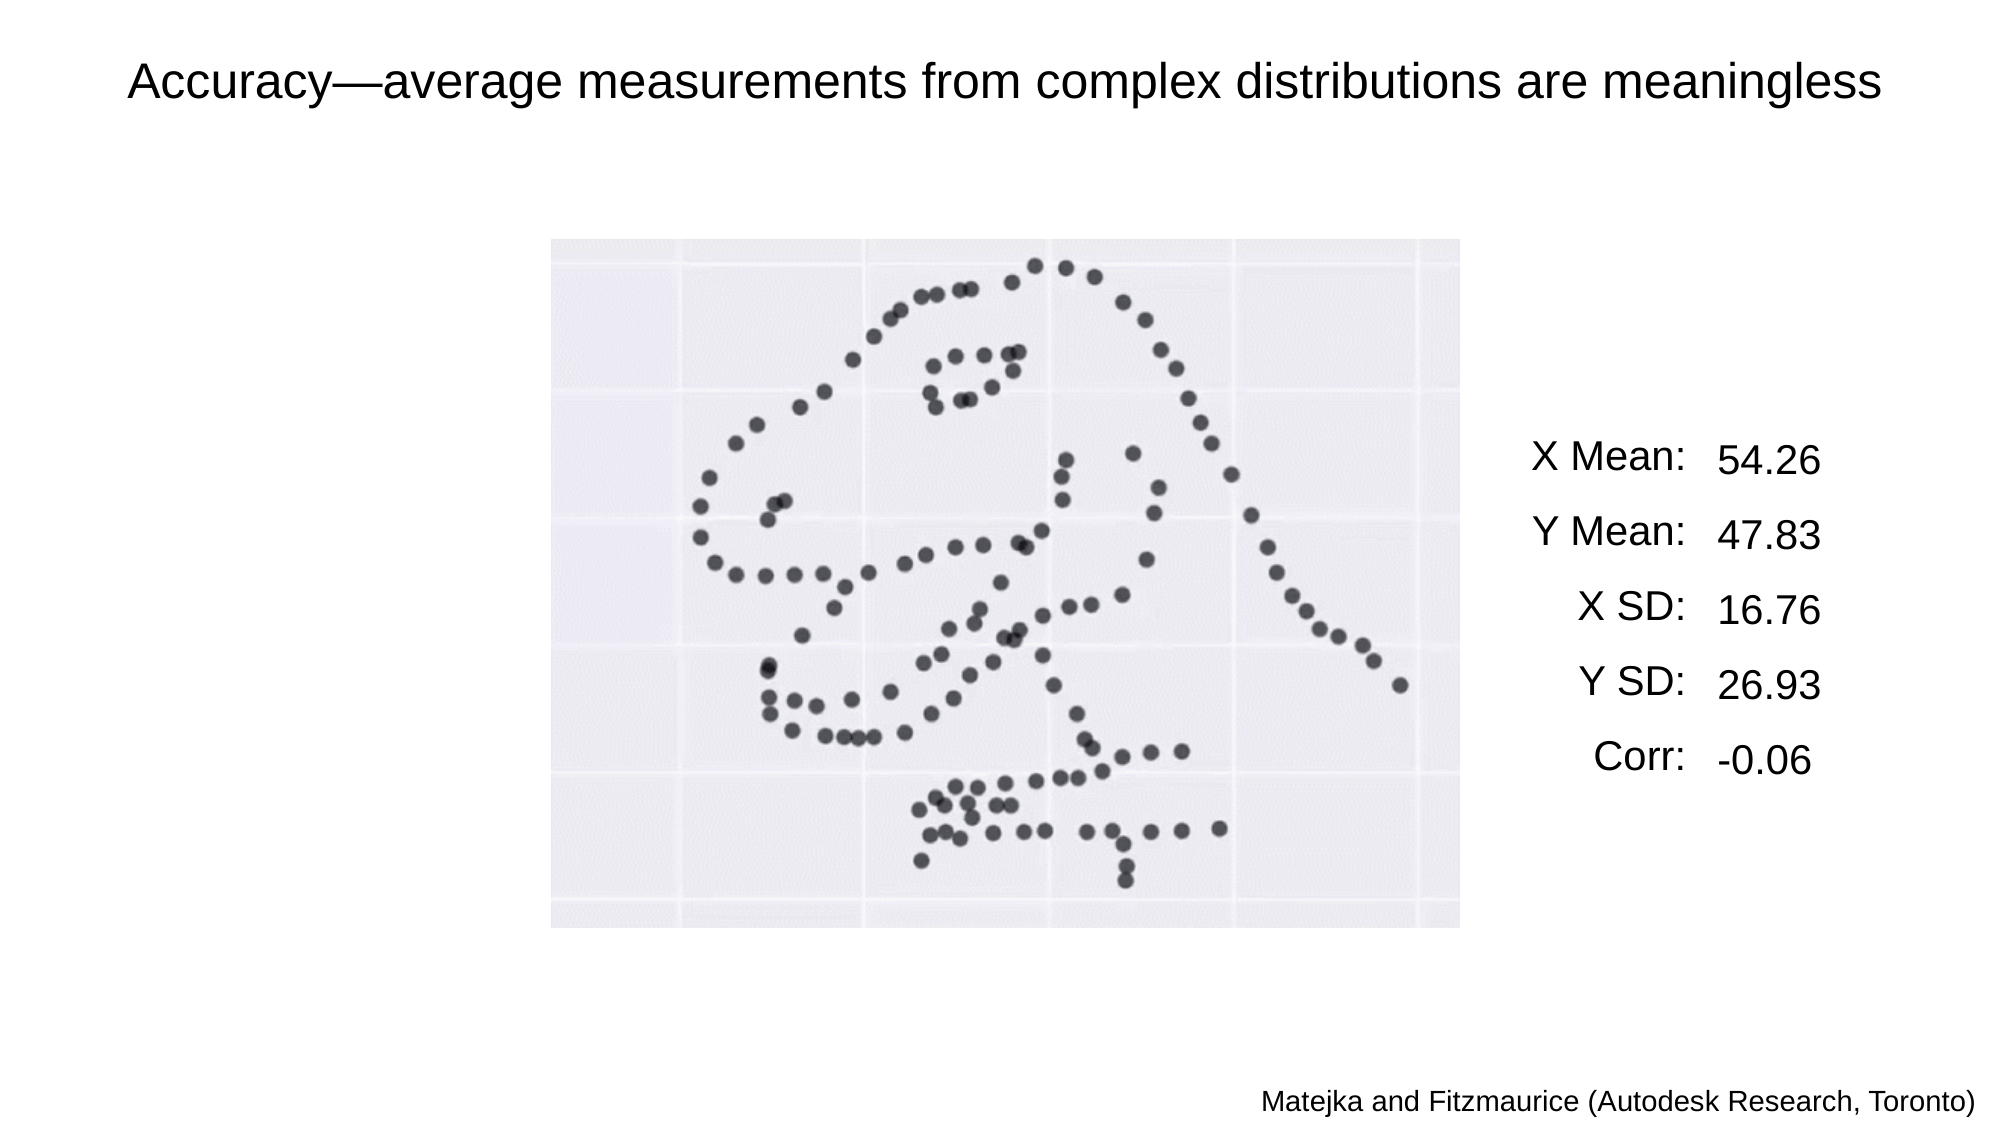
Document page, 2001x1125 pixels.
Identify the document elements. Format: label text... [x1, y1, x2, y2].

text_box Matejka and Fitzmaurice (Autodesk Research, Toronto) [1030, 1074, 2000, 1125]
text_box 54.26 47.83 16.76 26.93 -0.06 [1702, 401, 1837, 791]
picture [551, 239, 1460, 928]
text_box X Mean: Y Mean: X SD: Y SD: Corr: [1516, 396, 1702, 787]
text_box Accuracy—average measurements from complex distributions are meaningless [32, 40, 1979, 116]
